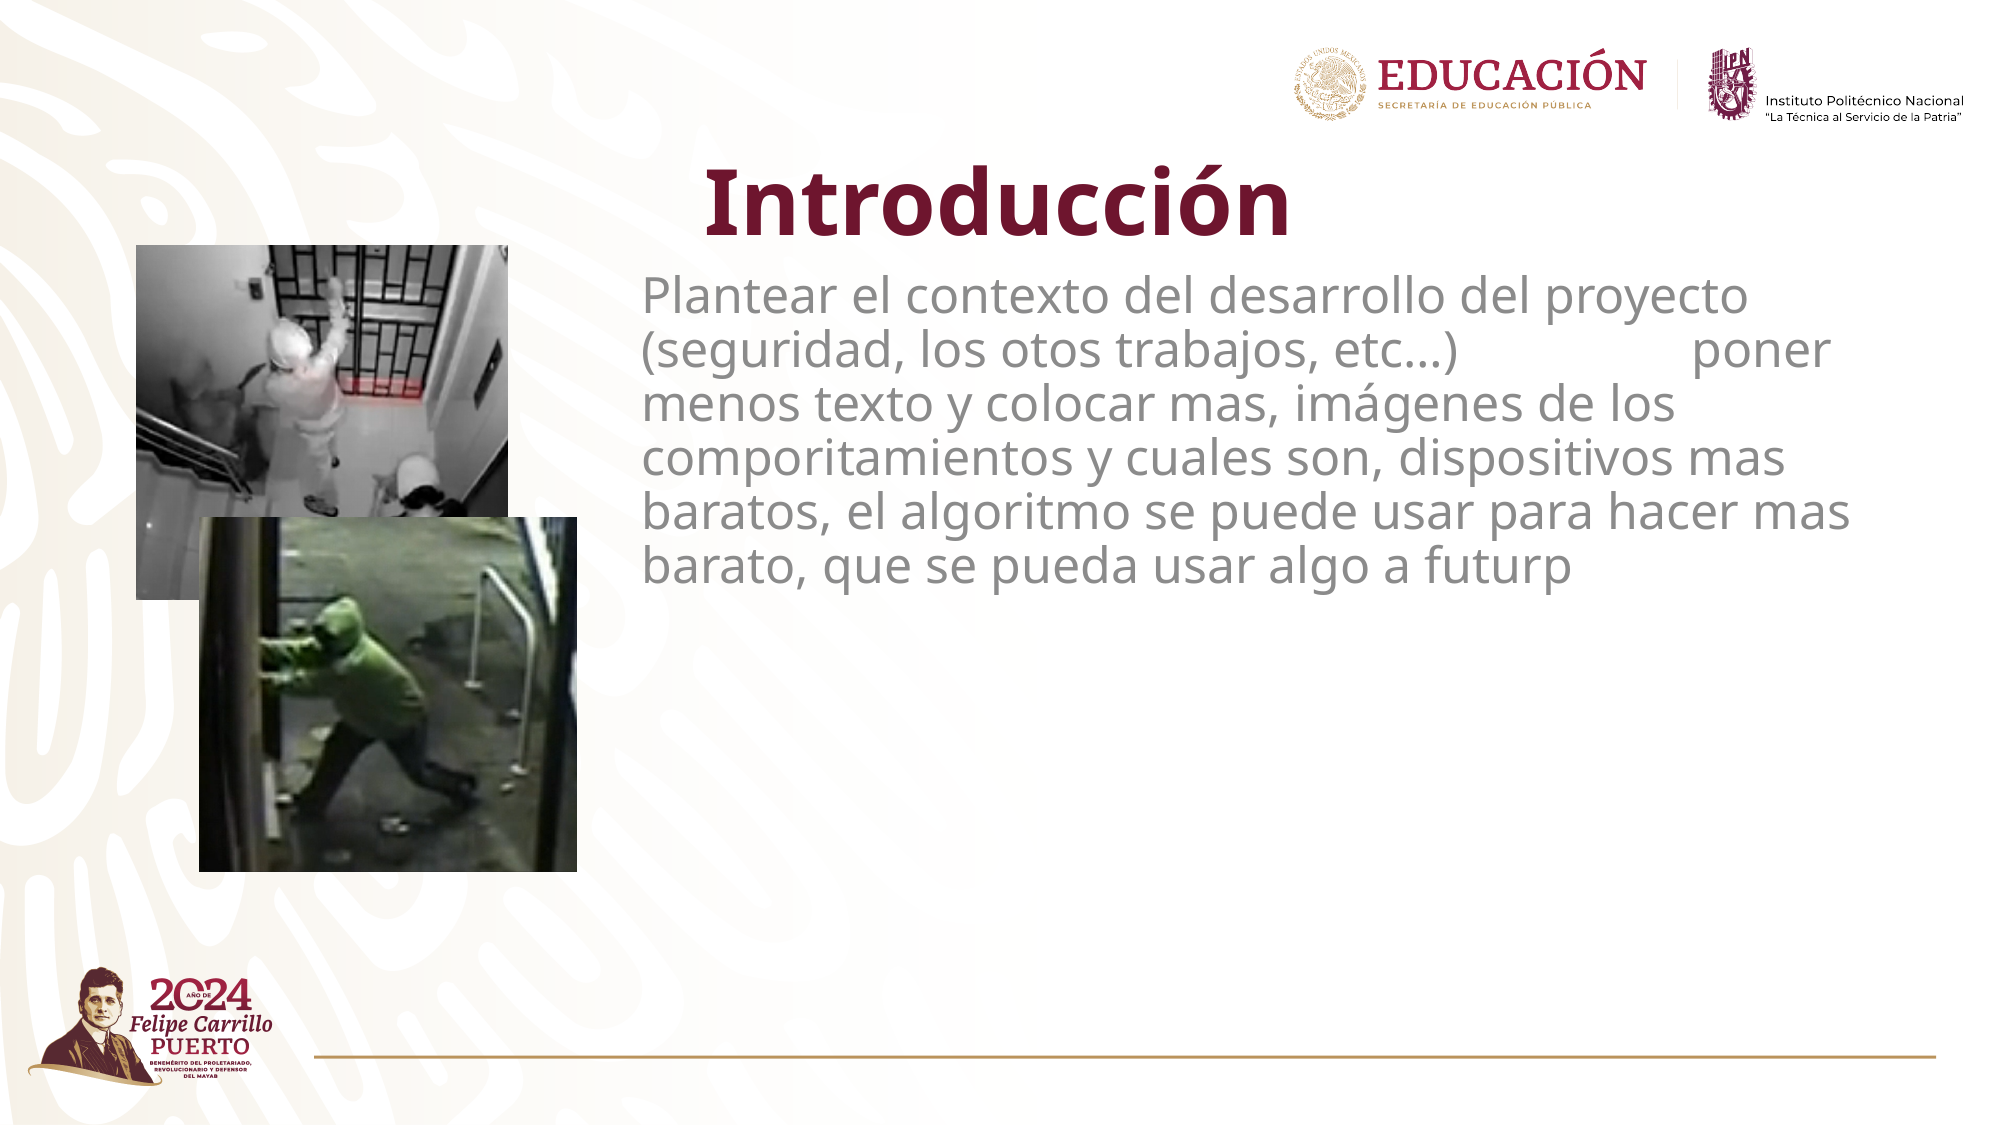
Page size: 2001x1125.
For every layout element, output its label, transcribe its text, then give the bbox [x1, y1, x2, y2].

list Plantear el contexto del desarrollo del proyecto (seguridad, los otos trabajos, etc…) poner menos texto y colocar mas, imágenes de los comporitamientos y cuales son, dispositivos mas baratos, el algoritmo se puede usar para hacer mas barato, que se pueda usar algo a futurp [626, 263, 1926, 997]
title Introducción [136, 128, 1863, 264]
picture [0, 0, 2001, 1125]
